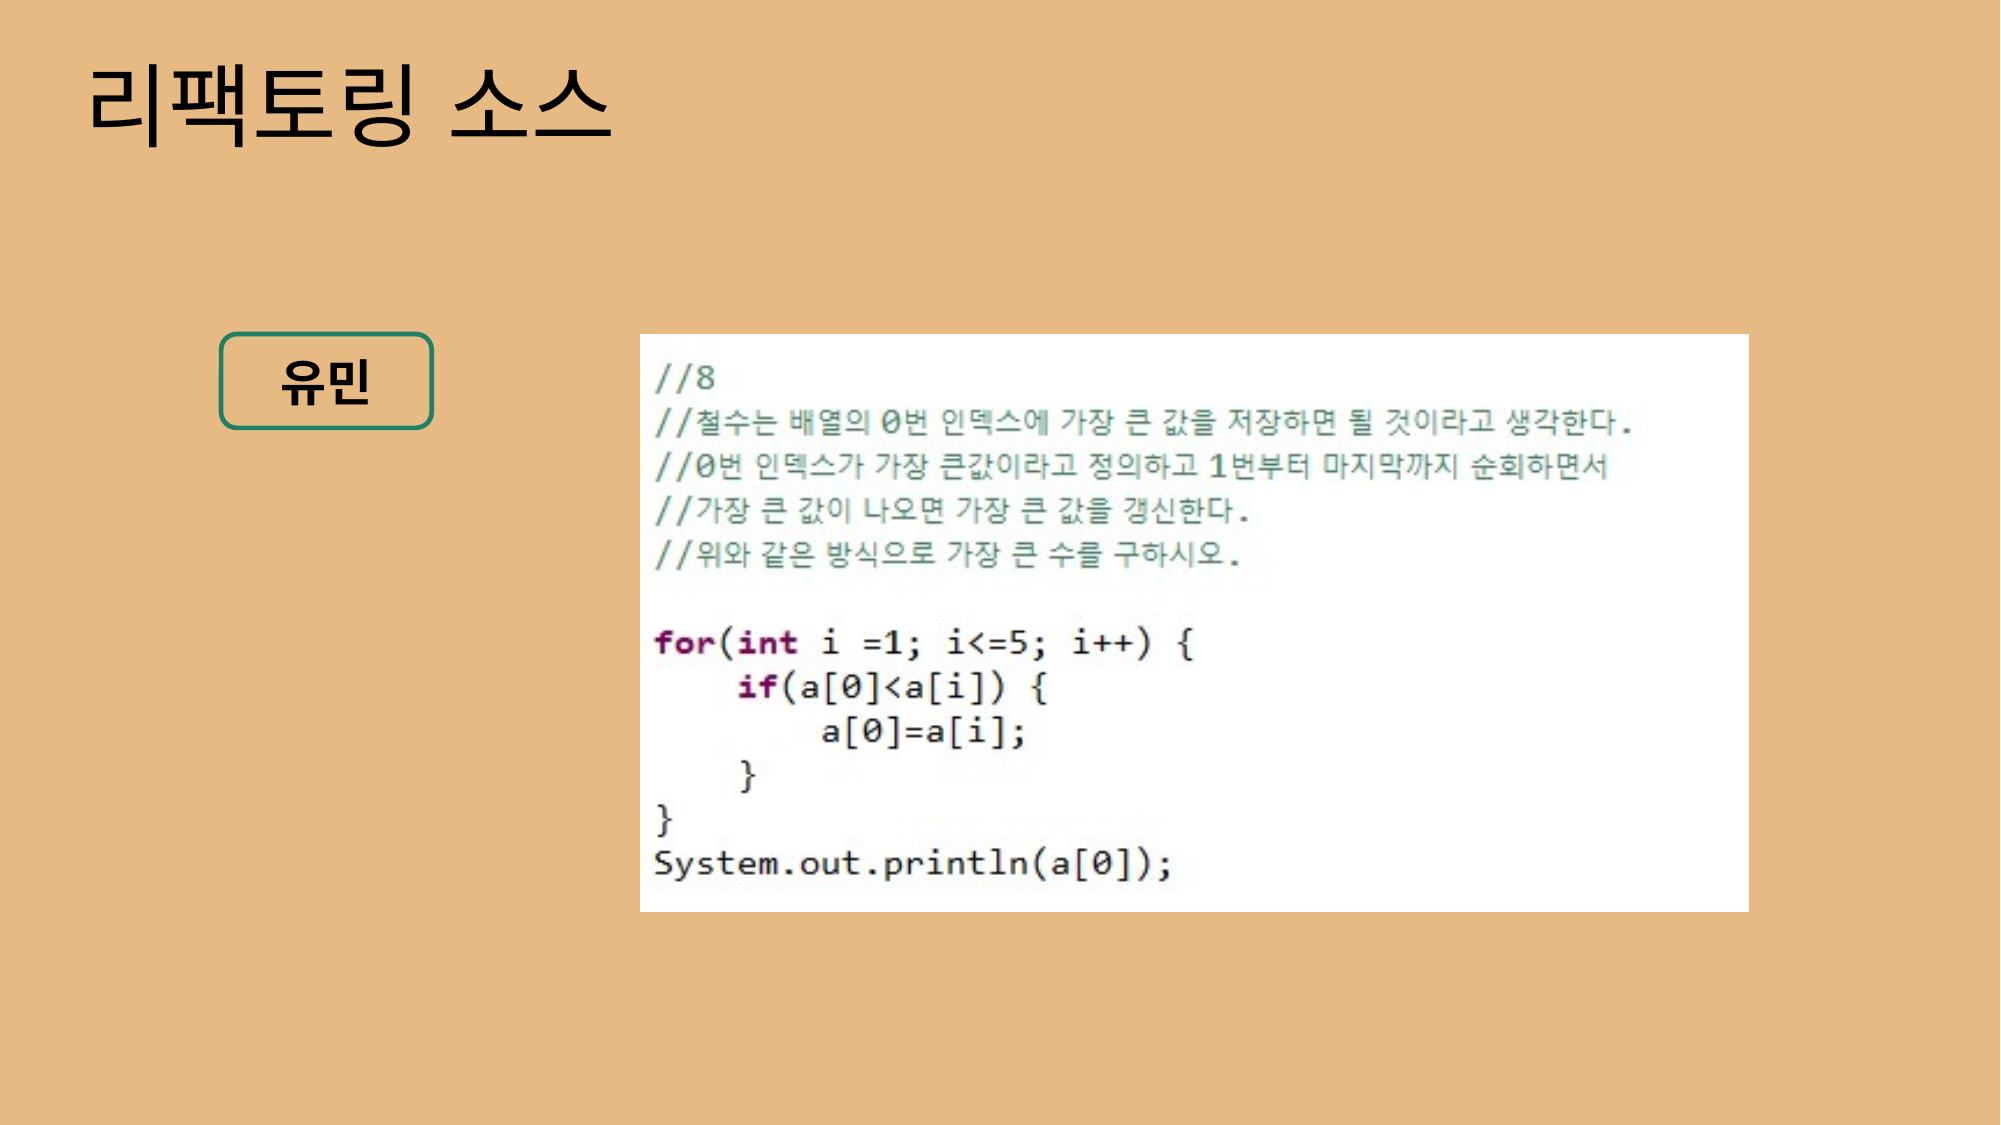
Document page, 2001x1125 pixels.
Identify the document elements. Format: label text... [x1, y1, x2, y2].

text_box 리팩토링 소스 [69, 54, 1795, 272]
picture [640, 334, 1750, 912]
text_box 유민 [220, 332, 433, 429]
